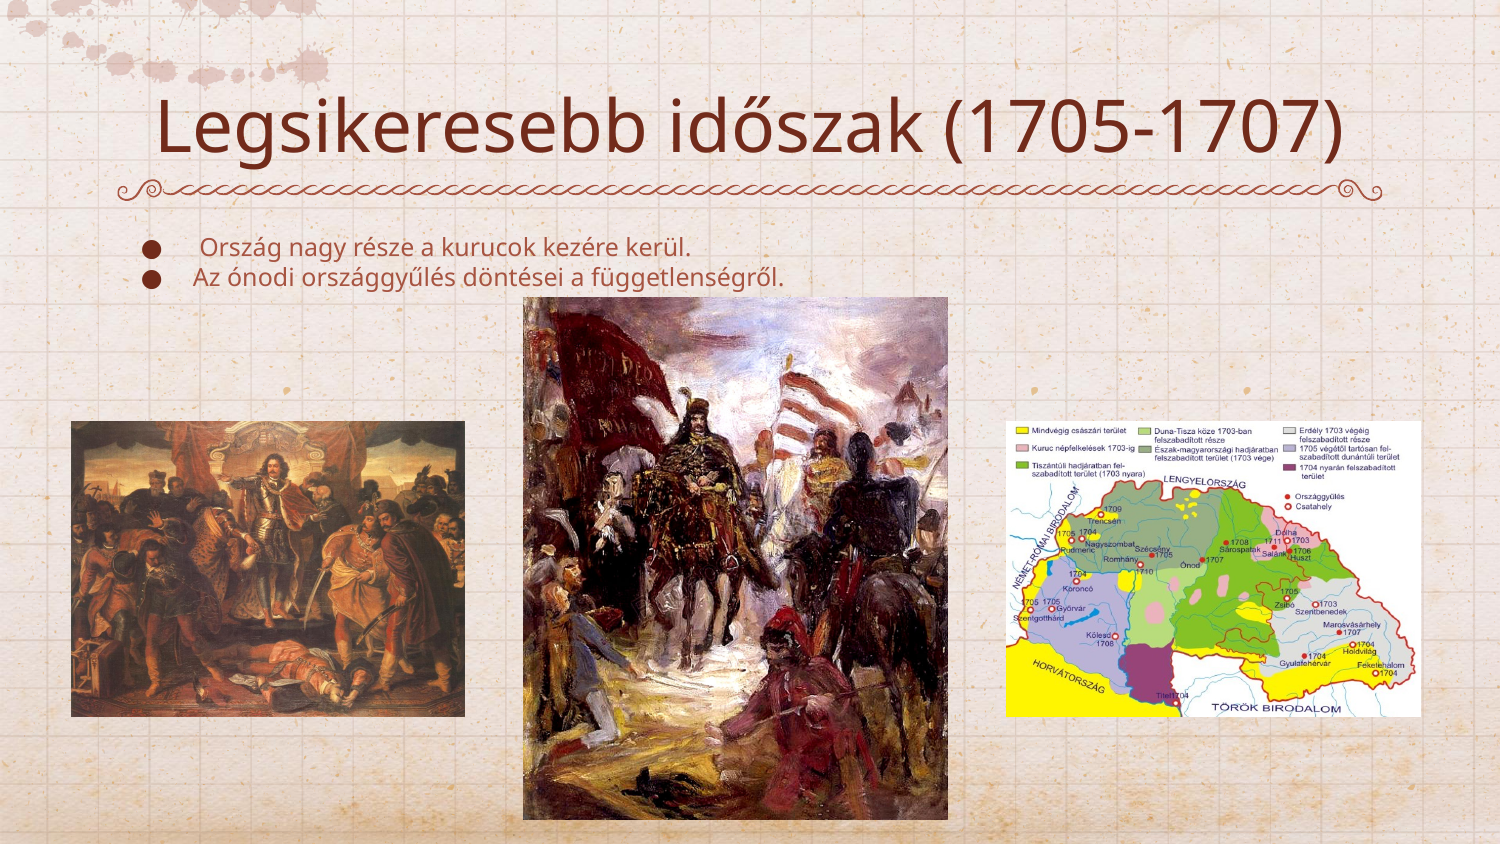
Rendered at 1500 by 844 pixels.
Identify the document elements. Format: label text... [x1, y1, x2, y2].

list Ország nagy része a kurucok kezére kerül. Az ónodi országgyűlés döntései a függetlenségről. [102, 109, 1369, 414]
title Legsikeresebb időszak (1705-1707) [117, 76, 1383, 171]
picture [0, 0, 1500, 844]
